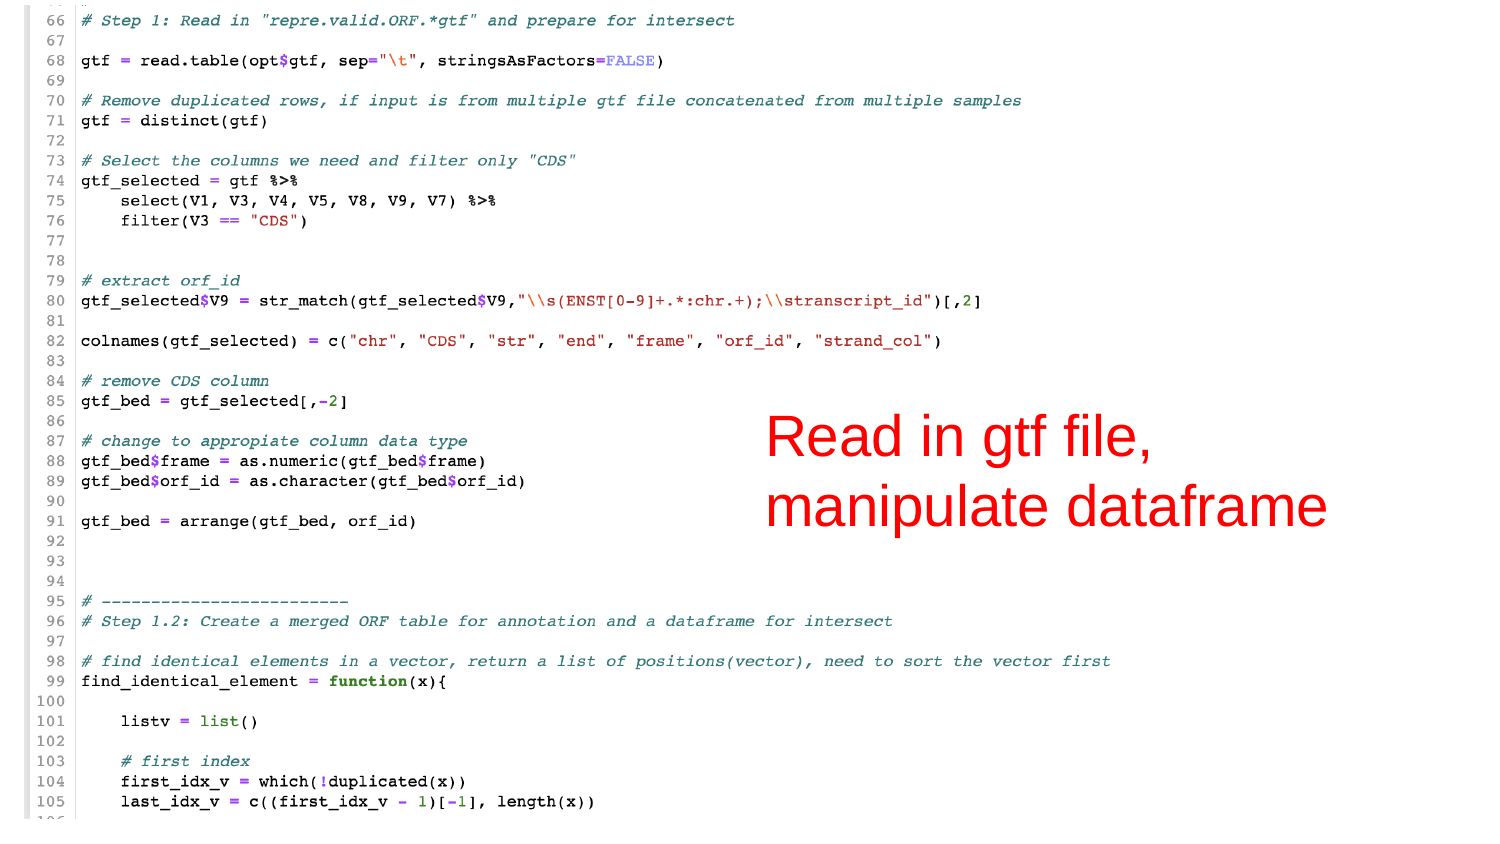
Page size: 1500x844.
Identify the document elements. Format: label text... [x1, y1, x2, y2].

title Read in gtf file, manipulate dataframe [1144, 383, 1476, 683]
picture [24, 5, 1140, 819]
